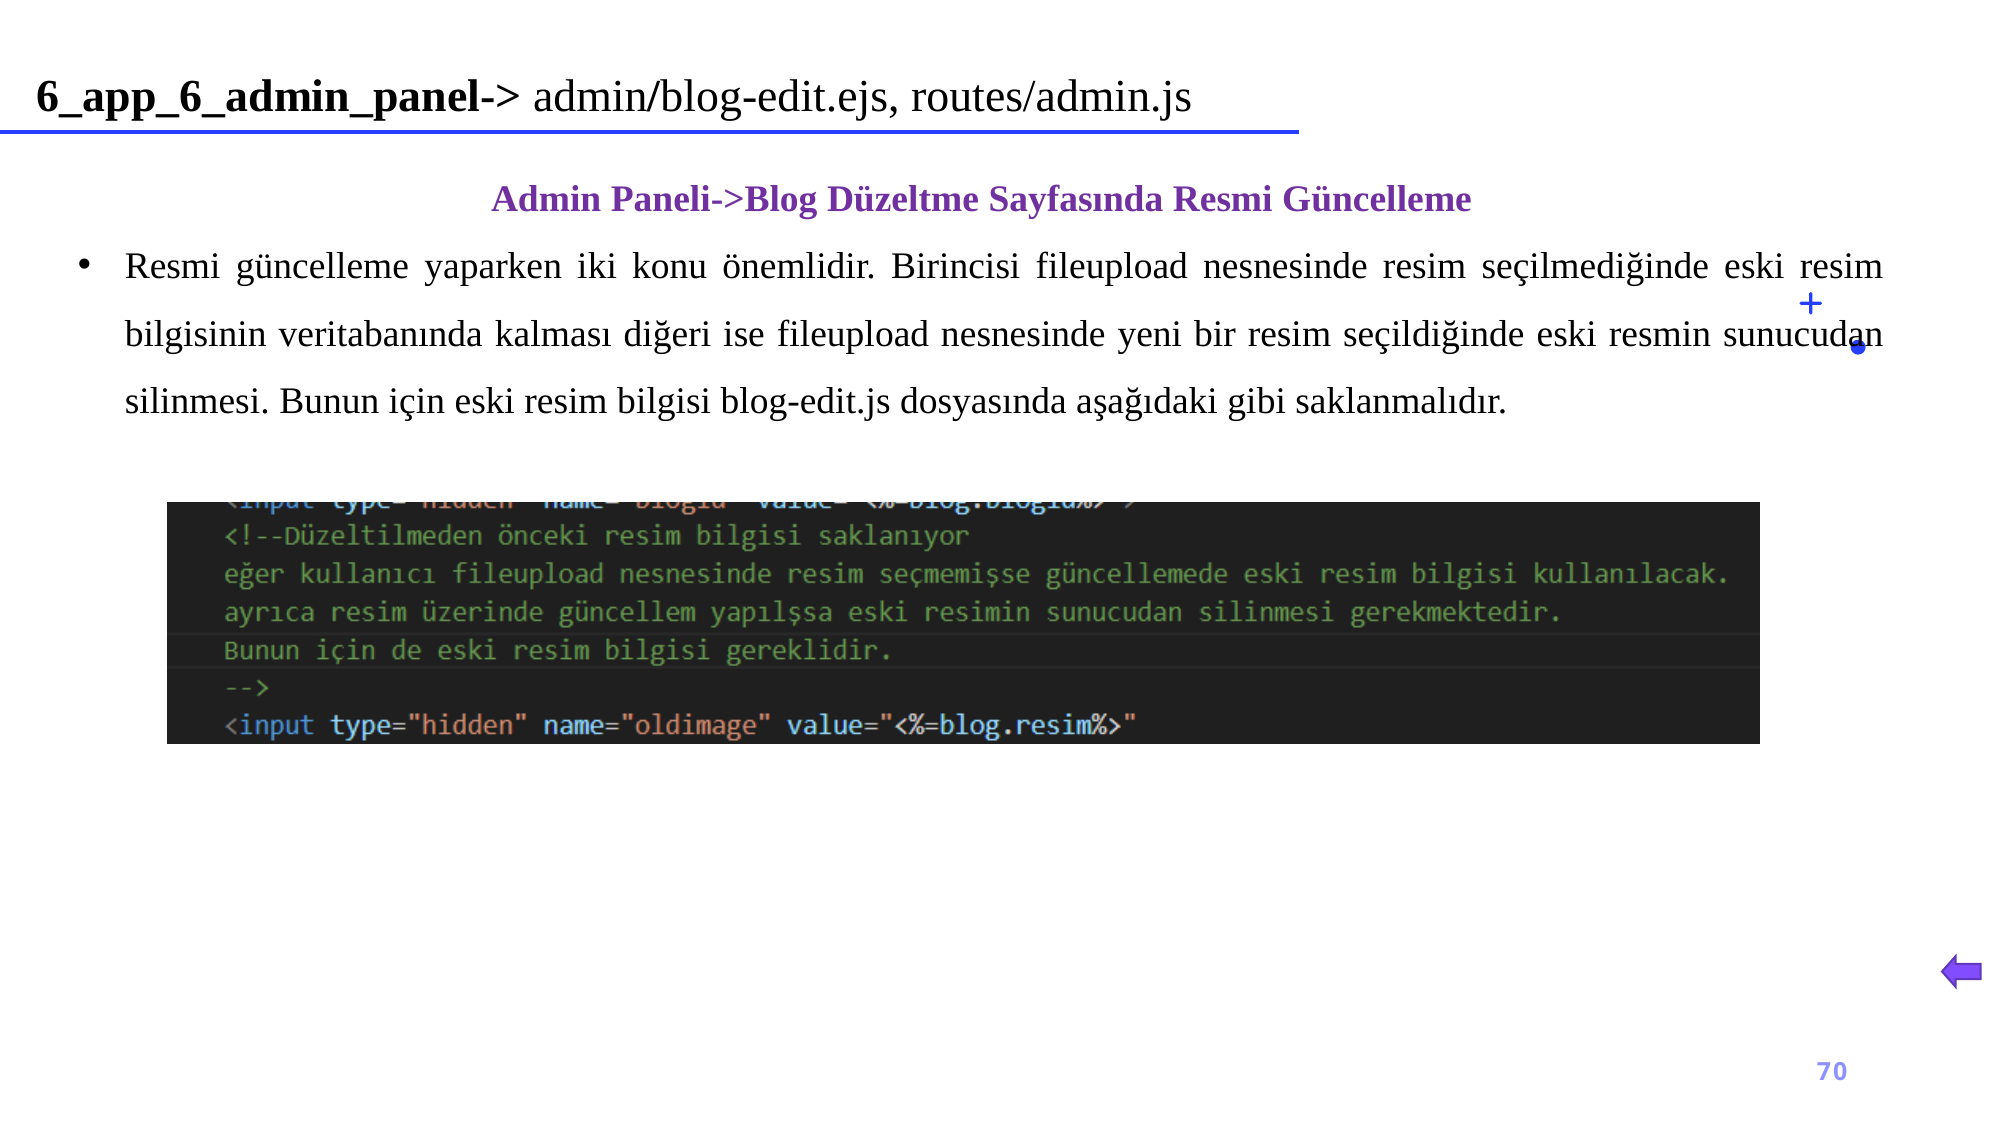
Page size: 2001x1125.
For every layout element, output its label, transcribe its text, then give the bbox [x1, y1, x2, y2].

slide_number 70 [1412, 1042, 1863, 1103]
picture [167, 502, 1760, 744]
list Admin Paneli->Blog Düzeltme Sayfasında Resmi Güncelleme Resmi güncelleme yaparken iki konu önemlidir. Birincisi fileupload nesnesinde resim seçilmediğinde eski resim bilgisinin veritabanında kalması diğeri ise fileupload nesnesinde yeni bir resim seçildiğinde eski resmin sunucudan silinmesi. Bunun için eski resim bilgisi blog-edit.js dosyasında aşağıdaki gibi saklanmalıdır. [62, 143, 1901, 1103]
text_box 6_app_6_admin_panel-> admin/blog-edit.ejs, routes/admin.js [21, 34, 1927, 129]
text_box [1940, 953, 1982, 990]
